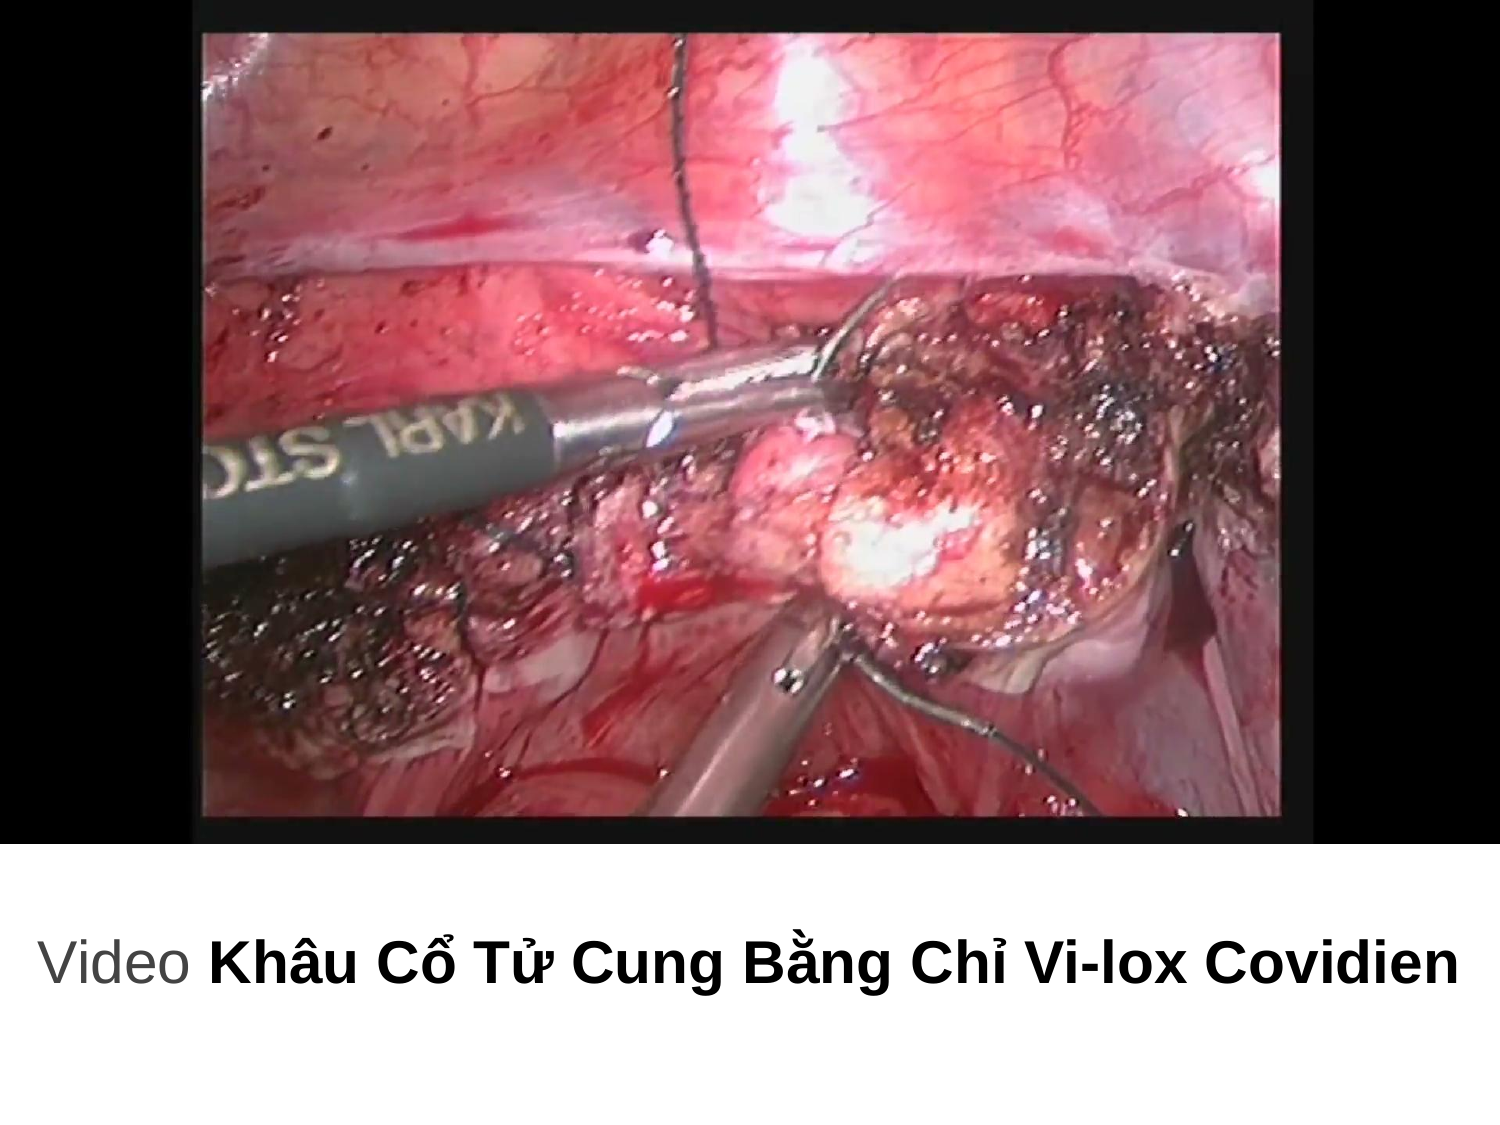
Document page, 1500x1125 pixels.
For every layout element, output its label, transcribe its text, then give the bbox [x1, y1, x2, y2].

text_box Video Khâu Cổ Tử Cung Bằng Chỉ Vi-lox Covidien [0, 916, 1500, 1004]
picture [0, 0, 1500, 844]
